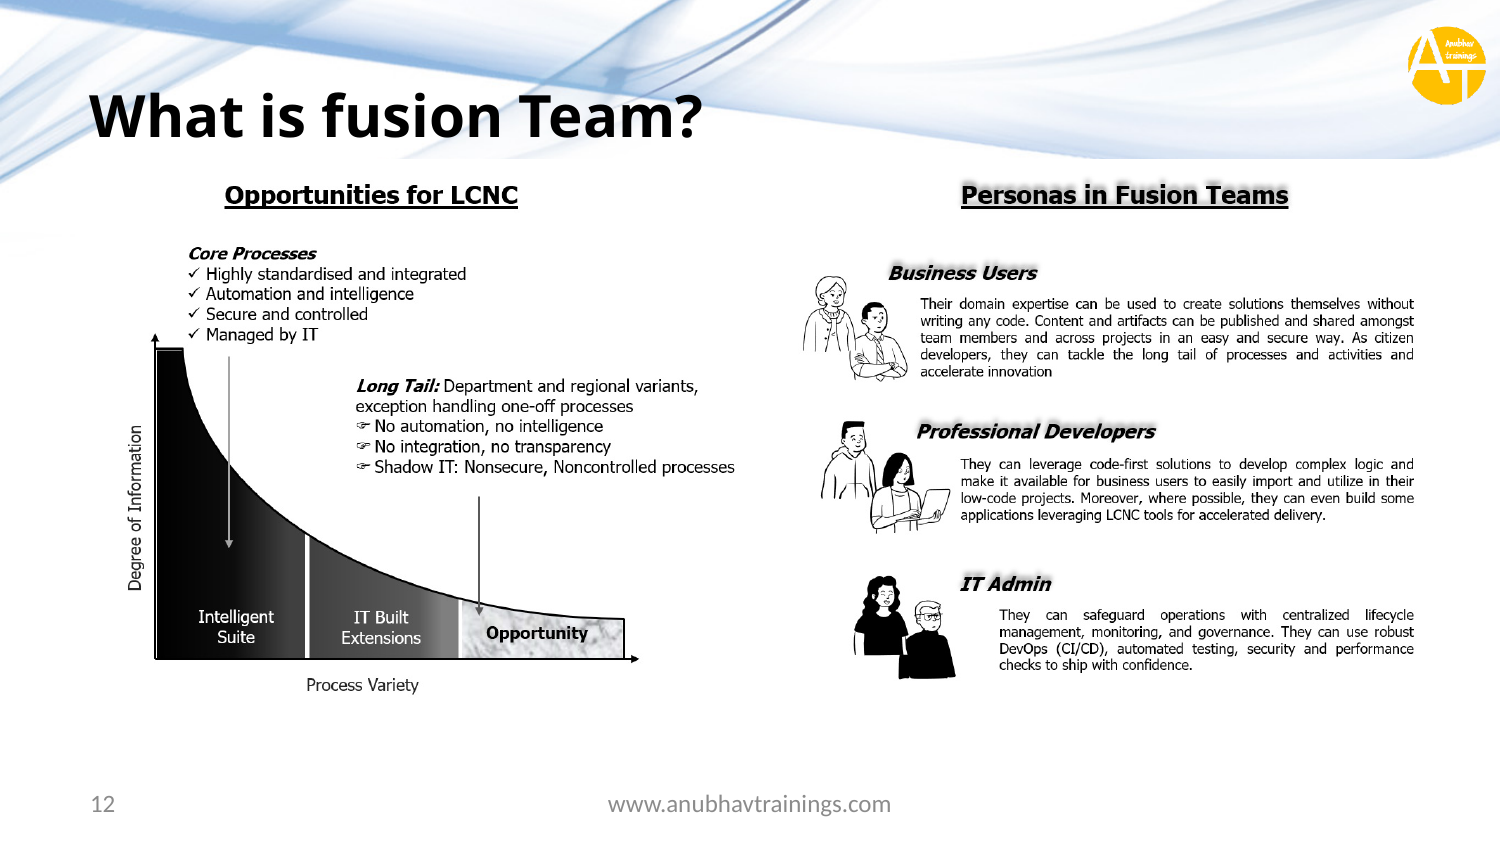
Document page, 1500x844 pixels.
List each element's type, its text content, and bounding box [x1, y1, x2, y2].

picture [0, 0, 1500, 844]
title What is fusion Team? [75, 71, 1425, 160]
footer www.anubhavtrainings.com [512, 782, 988, 827]
slide_number 12 [75, 782, 425, 827]
